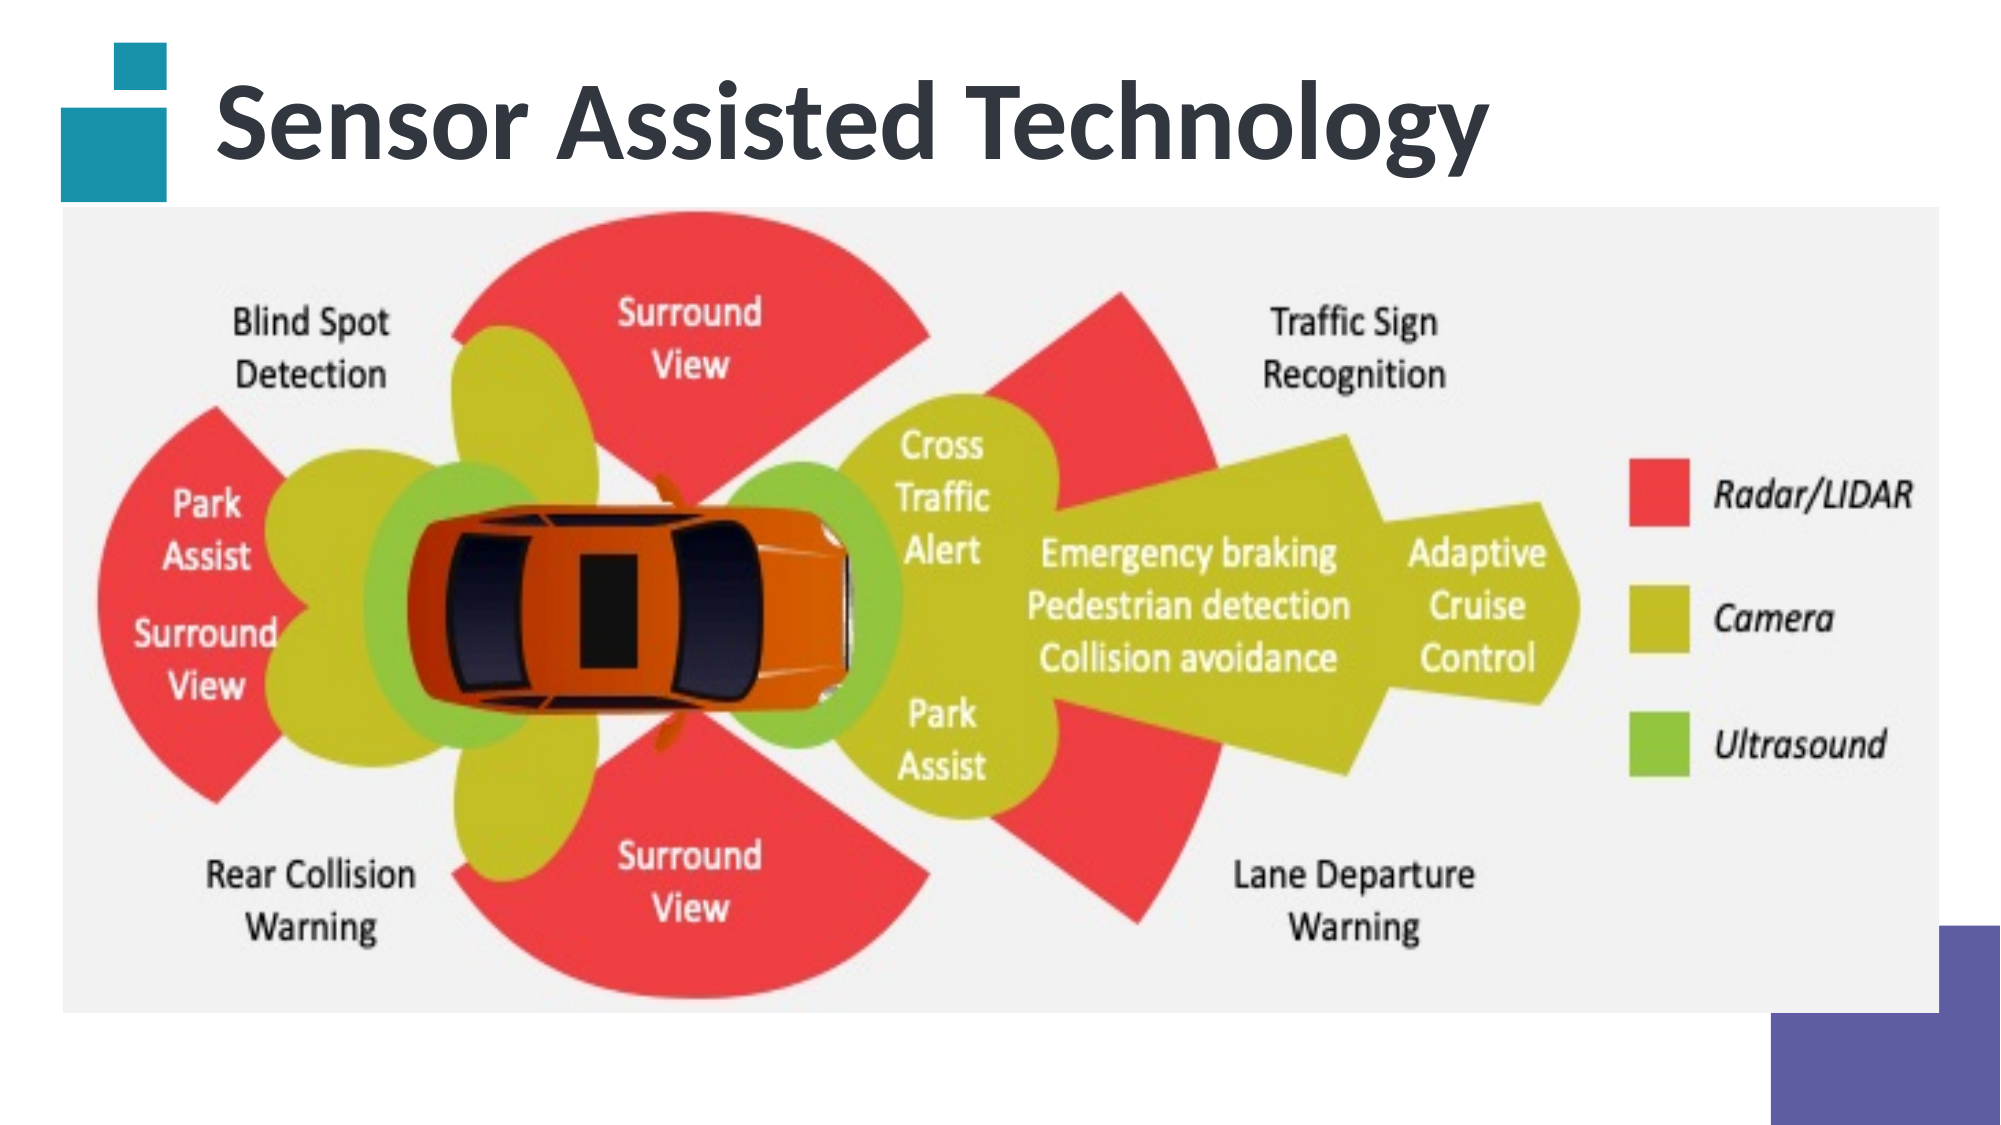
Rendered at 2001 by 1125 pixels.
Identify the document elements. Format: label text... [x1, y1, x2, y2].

text_box Sensor Assisted Technology [200, 54, 1918, 180]
picture [62, 207, 1940, 1014]
